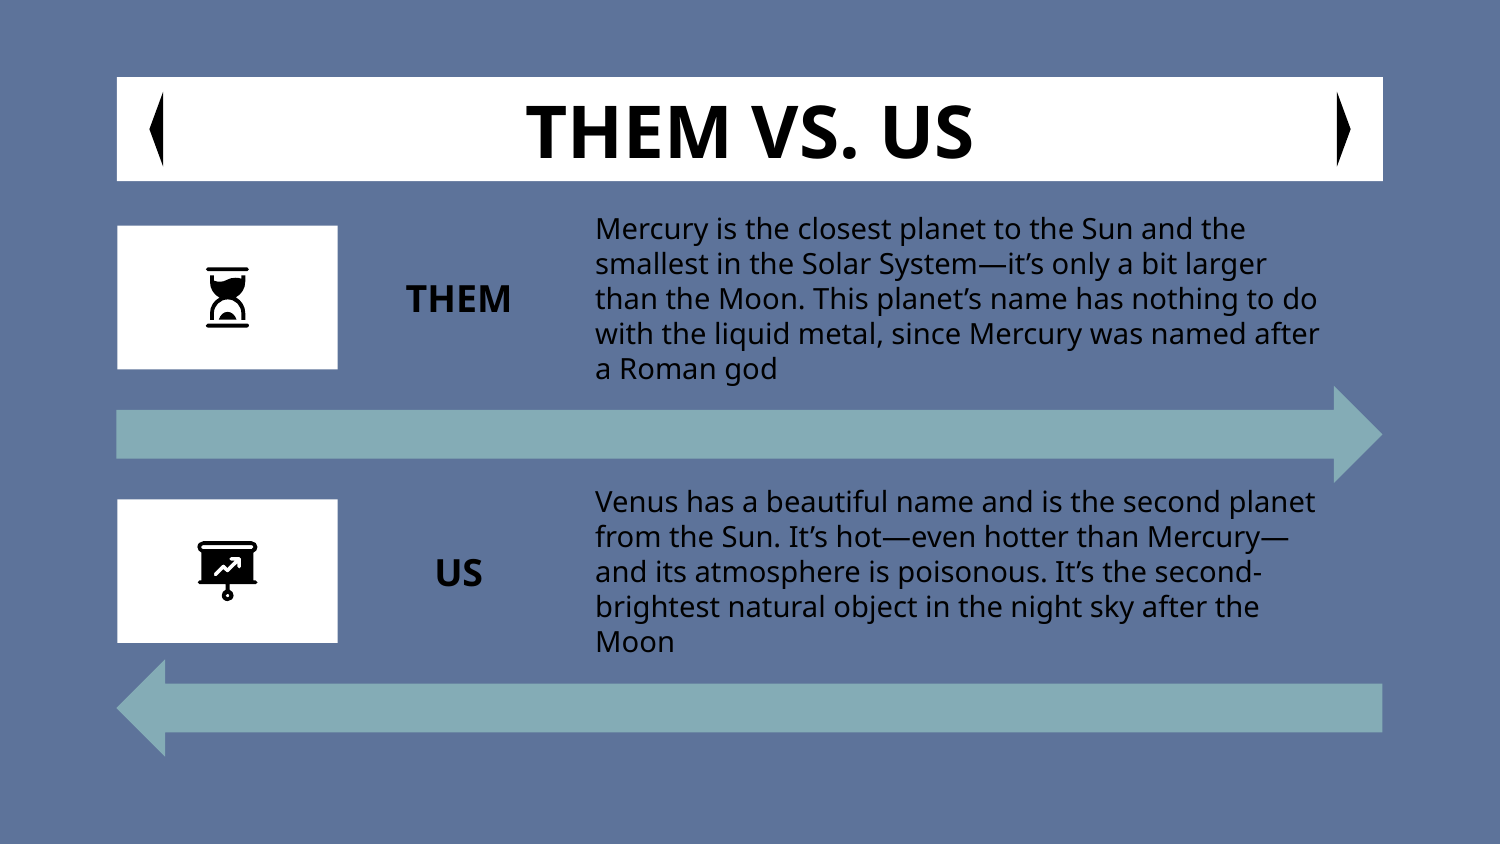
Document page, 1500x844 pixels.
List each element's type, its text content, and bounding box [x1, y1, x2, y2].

text_box [117, 499, 338, 643]
subtitle Mercury is the closest planet to the Sun and the smallest in the Solar System—it’s only a bit larger than the Moon. This planet’s name has nothing to do with the liquid metal, since Mercury was named after a Roman god [580, 225, 1348, 370]
subtitle THEM [383, 236, 535, 359]
title THEM VS. US [116, 77, 1383, 182]
text_box [116, 659, 1383, 757]
subtitle US [383, 510, 535, 632]
text_box [116, 385, 1383, 483]
text_box [117, 225, 338, 370]
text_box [205, 267, 250, 328]
text_box [1336, 91, 1351, 167]
text_box [197, 541, 258, 602]
subtitle Venus has a beautiful name and is the second planet from the Sun. It’s hot—even hotter than Mercury—and its atmosphere is poisonous. It’s the second-brightest natural object in the night sky after the Moon [580, 499, 1348, 643]
text_box [149, 91, 164, 167]
